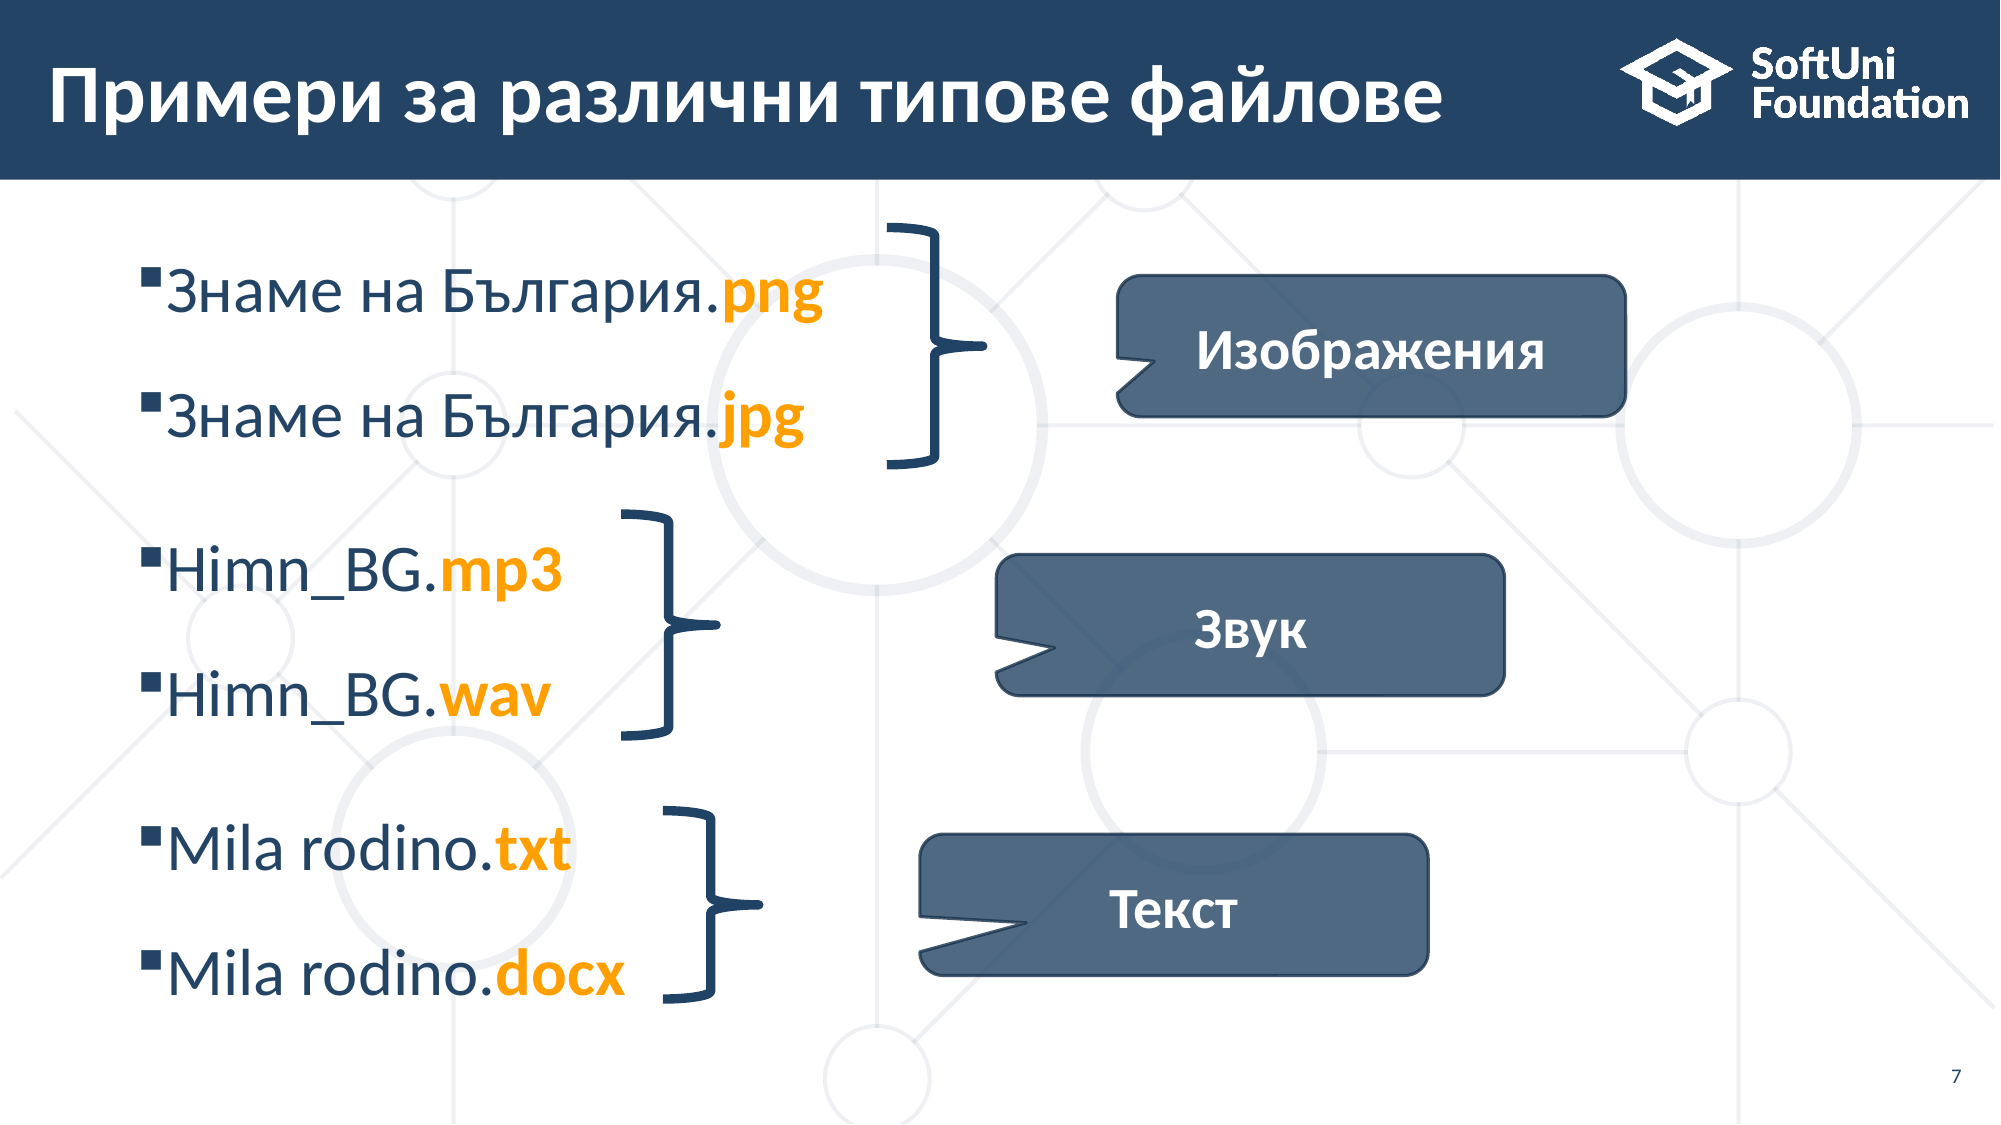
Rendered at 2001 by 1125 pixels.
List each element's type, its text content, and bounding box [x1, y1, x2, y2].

title Примери за различни типове файлове [31, 16, 1591, 162]
text_box Текст [917, 831, 1431, 978]
text_box Изображения [1115, 273, 1628, 419]
text_box [886, 226, 984, 466]
list Знаме на България.png Знаме на България.jpg Himn_BG.mp3 Himn_BG.wav Mila rodino.txt Mila rodino.docx [118, 220, 959, 1064]
text_box [662, 809, 760, 1000]
slide_number 7 [1897, 1049, 1968, 1101]
text_box Звук [994, 552, 1507, 698]
picture [1619, 38, 1968, 126]
text_box [621, 513, 717, 737]
